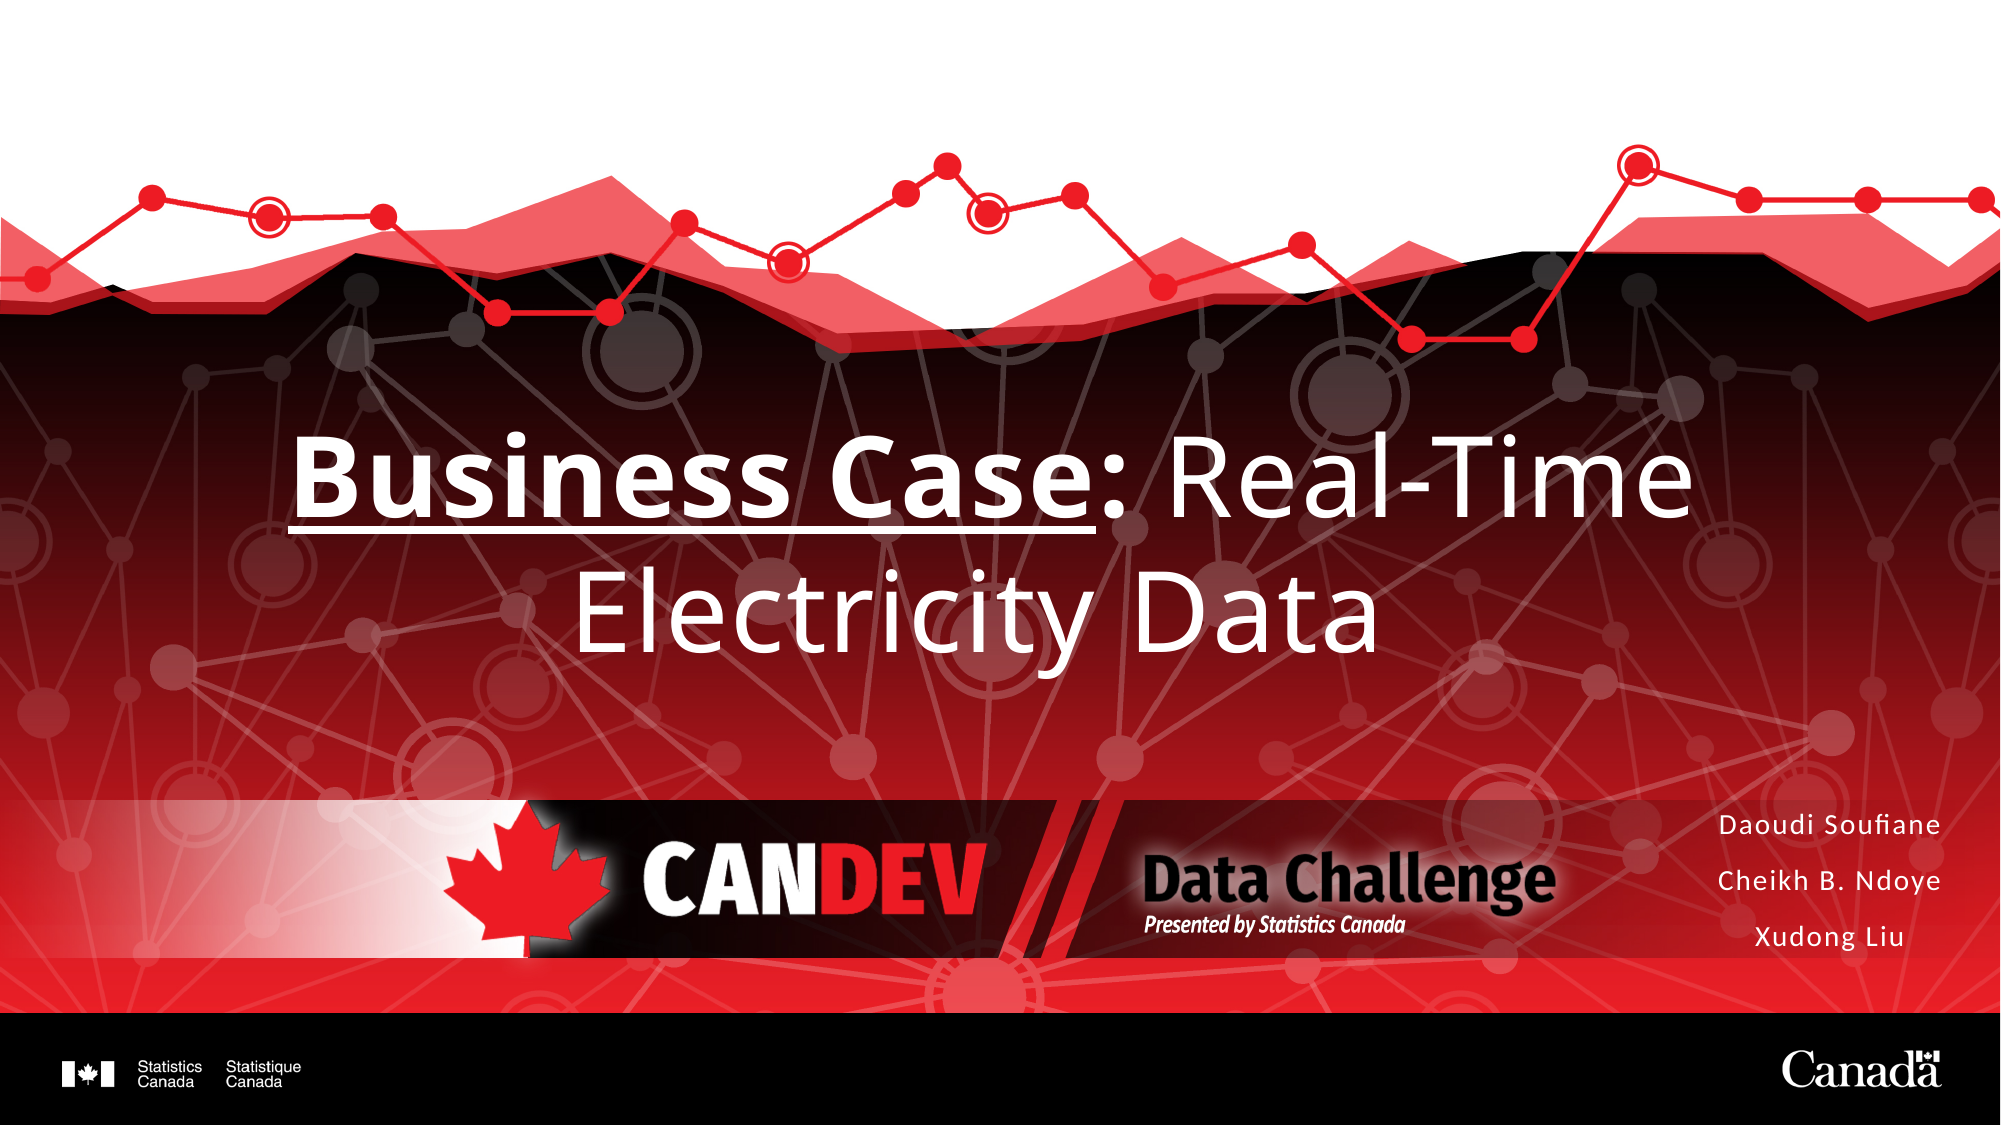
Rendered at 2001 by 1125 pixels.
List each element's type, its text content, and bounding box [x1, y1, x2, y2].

picture [0, 0, 2001, 1125]
title Business Case: Real-Time Electricity Data [14, 397, 1974, 541]
subtitle Daoudi Soufiane Cheikh B. Ndoye Xudong Liu [1659, 697, 2000, 1027]
